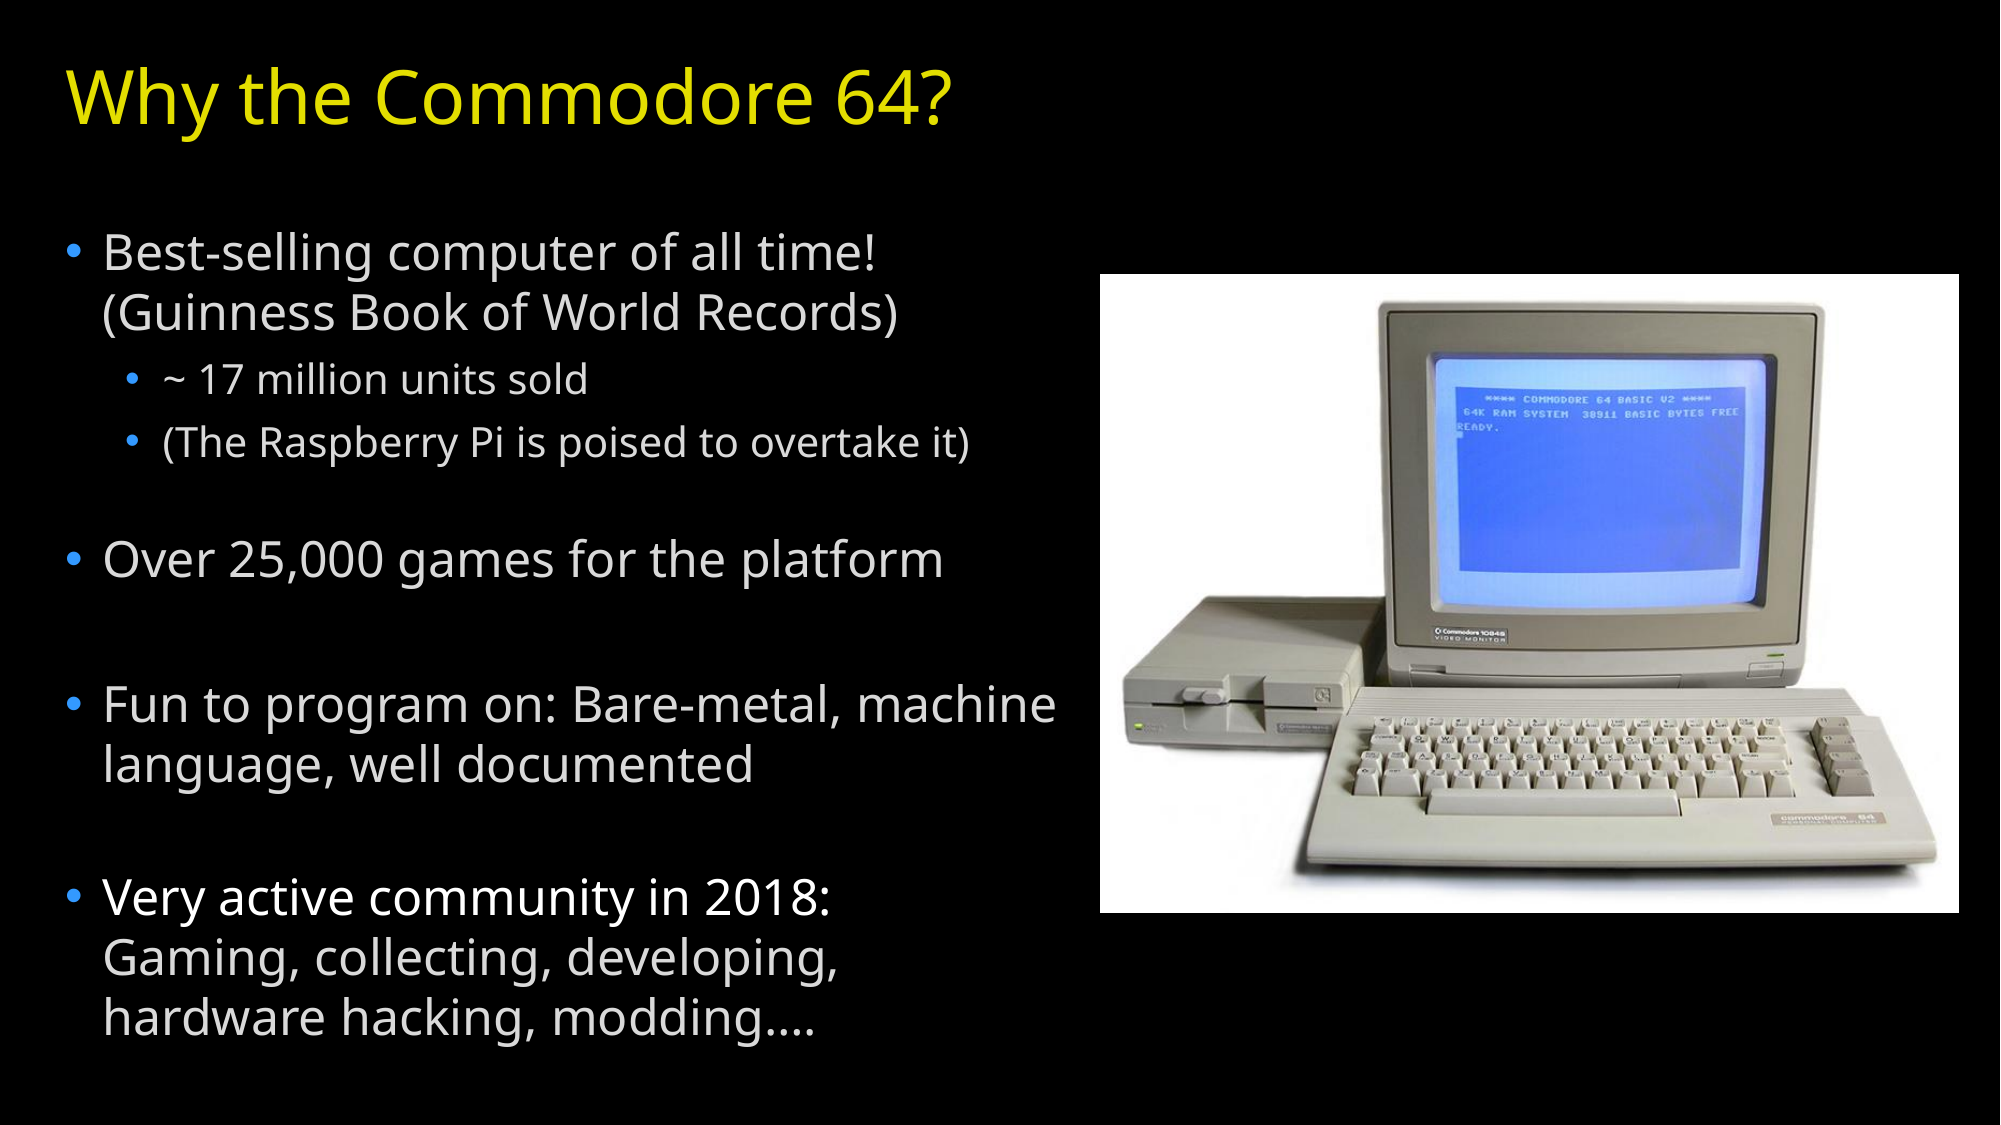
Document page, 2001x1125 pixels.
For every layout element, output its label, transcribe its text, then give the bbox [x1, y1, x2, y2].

list Best-selling computer of all time! (Guinness Book of World Records) ~ 17 million units sold (The Raspberry Pi is poised to overtake it) Over 25,000 games for the platform Fun to program on: Bare-metal, machine language, well documented Very active community in 2018: Gaming, collecting, developing, hardware hacking, modding…. [50, 212, 1100, 976]
picture [1099, 274, 1959, 914]
title Why the Commodore 64? [50, 37, 2000, 148]
